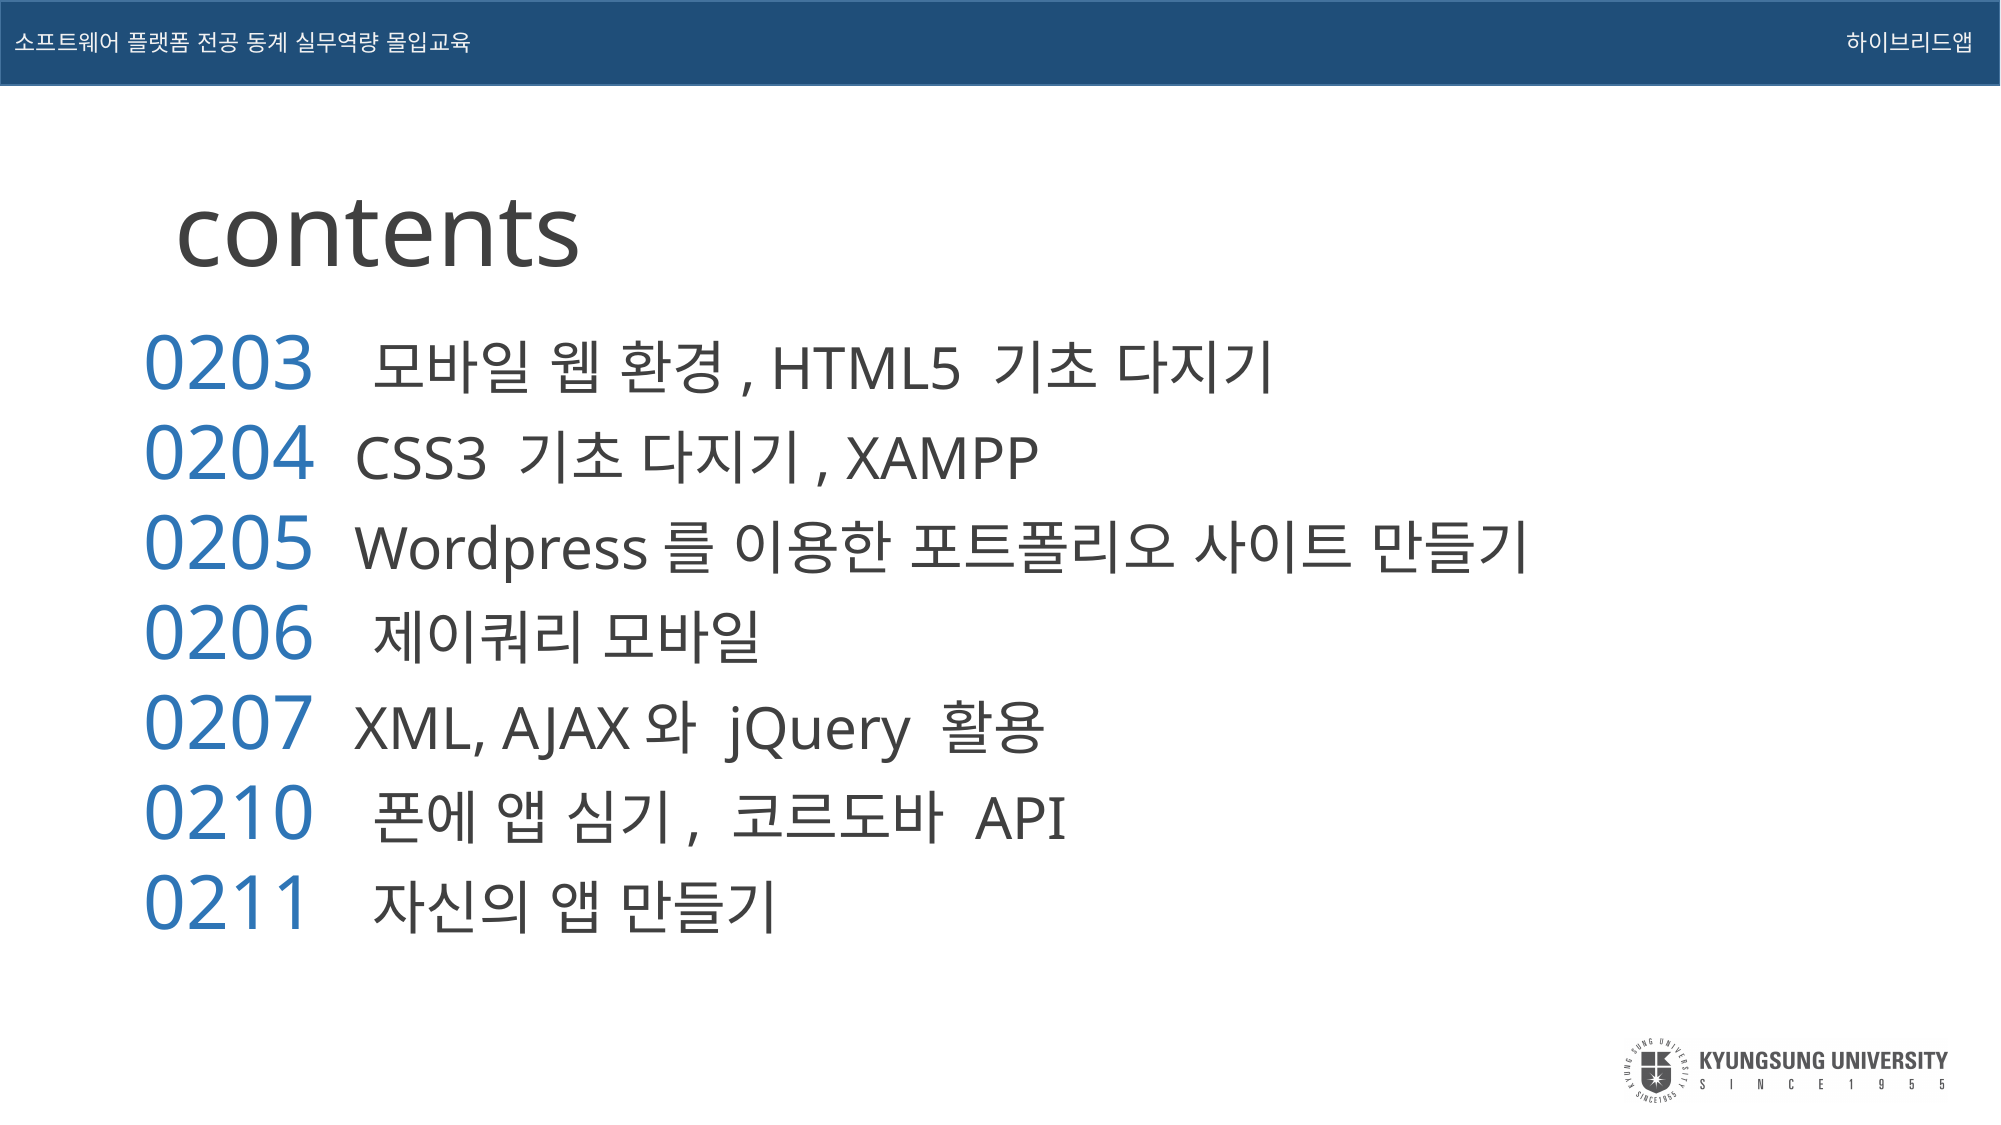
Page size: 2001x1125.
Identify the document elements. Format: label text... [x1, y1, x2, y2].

picture [1624, 1038, 1948, 1103]
text_box contents [159, 158, 599, 294]
text_box 0203 모바일 웹 환경, HTML5 기초 다지기 0204 CSS3 기초 다지기, XAMPP 0205 Wordpress를 이용한 포트폴리오 사이트 만들기 0206 제이쿼리 모바일 0207 XML, AJAX와 jQuery 활용 0210 폰에 앱 심기, 코르도바 API 0211 자신의 앱 만들기 [128, 307, 1546, 953]
